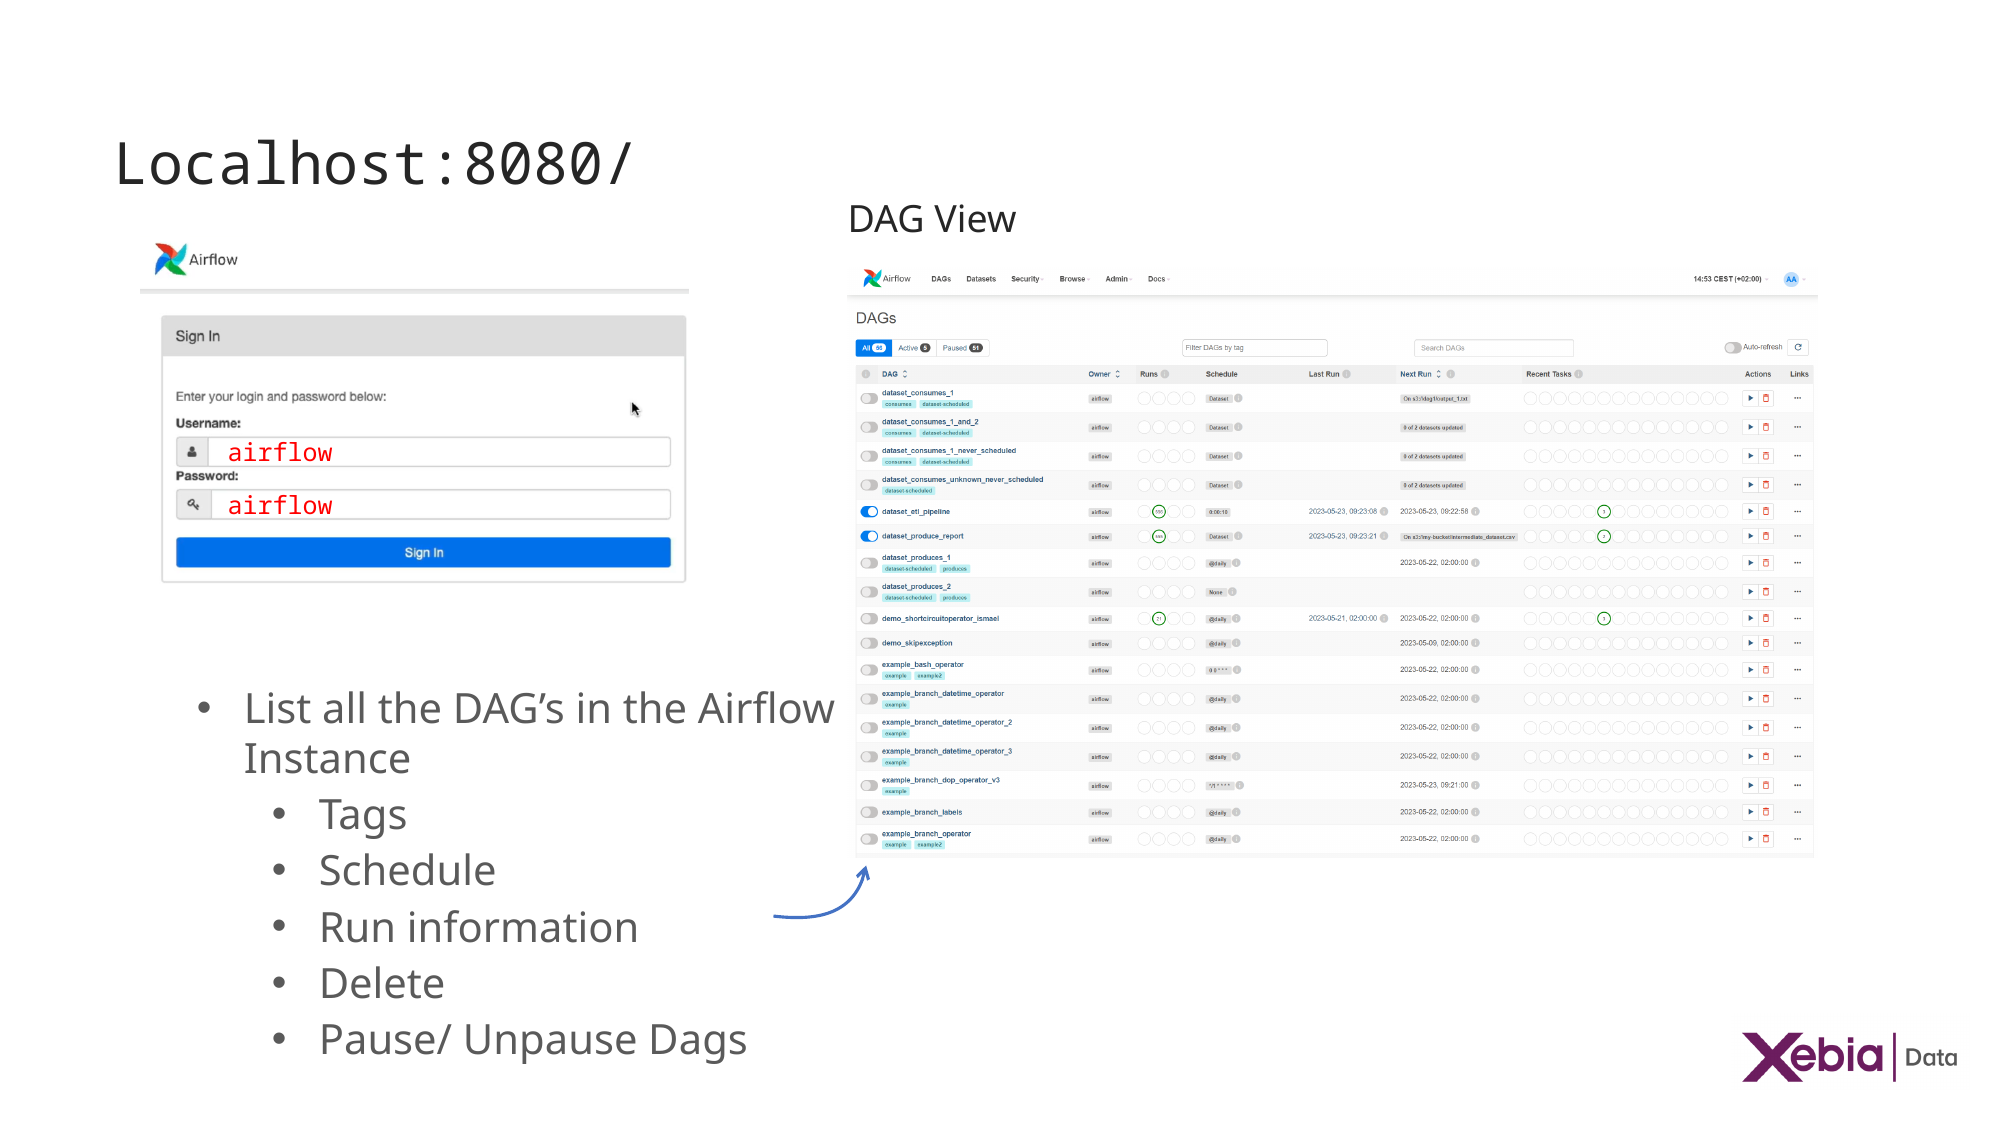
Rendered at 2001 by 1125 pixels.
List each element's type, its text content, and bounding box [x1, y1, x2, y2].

text_box Localhost:8080/ [98, 118, 653, 204]
text_box List all the DAG’s in the Airflow Instance Tags Schedule Run information Delete Pause/ Unpause Dags [182, 674, 929, 1125]
text_box [773, 840, 870, 919]
picture [140, 235, 710, 605]
text_box DAG View [832, 187, 1833, 248]
picture [1731, 1013, 1970, 1090]
picture [847, 267, 1818, 858]
